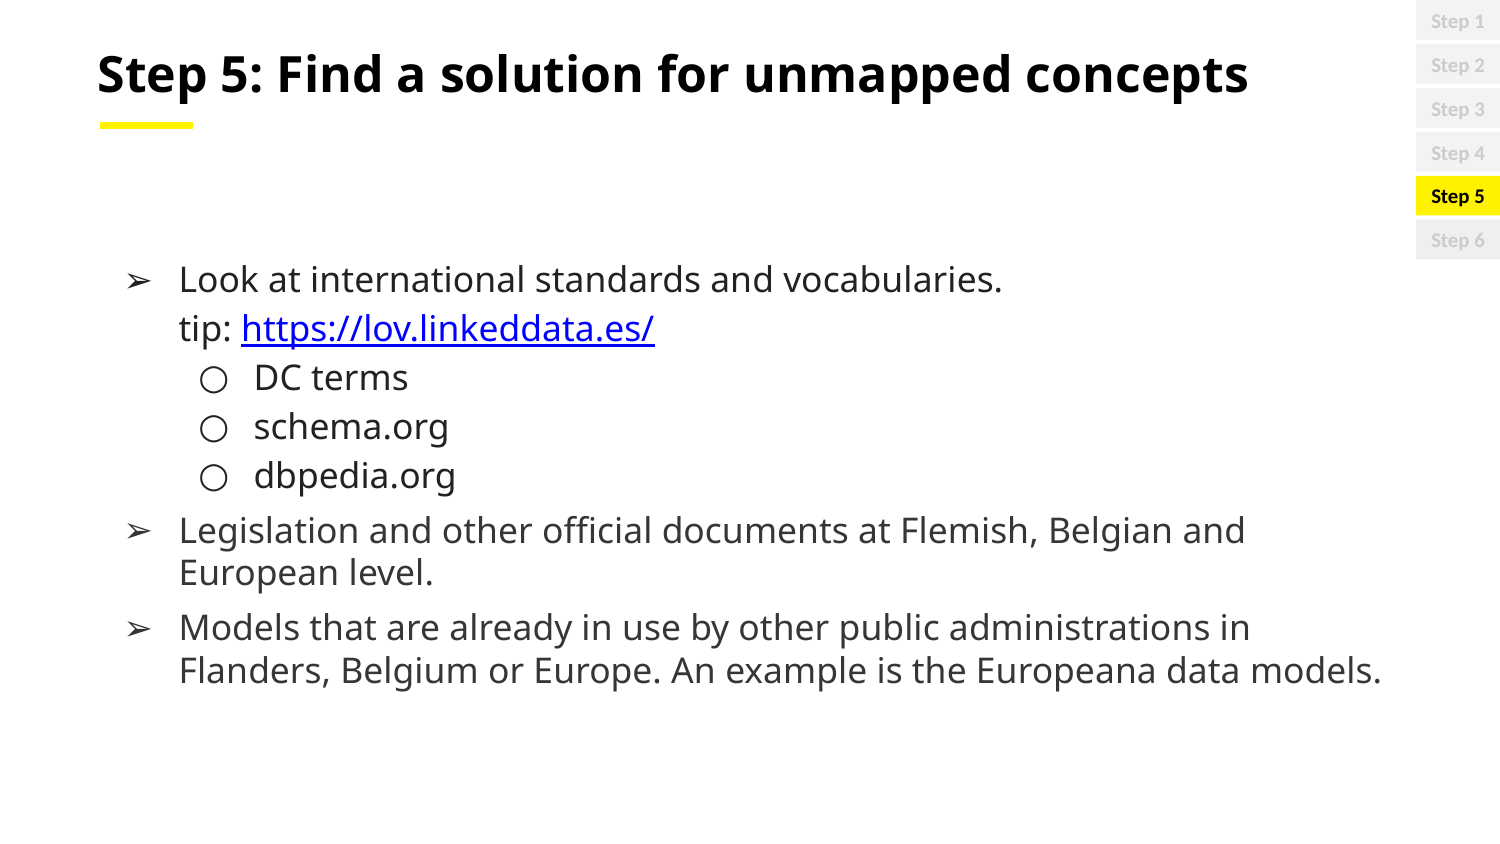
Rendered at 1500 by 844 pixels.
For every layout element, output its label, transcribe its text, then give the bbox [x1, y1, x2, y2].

text_box Step 5: Find a solution for unmapped concepts [82, 27, 1500, 101]
list Look at international standards and vocabularies. tip: https://lov.linkeddata.es/ DC terms schema.org dbpedia.org Legislation and other official documents at Flemish, Belgian and European level. Models that are already in use by other public administrations in Flanders, Belgium or Europe. An example is the Europeana data models. [88, 235, 1412, 688]
text_box Step 4 [1416, 131, 1500, 172]
text_box Step 6 [1416, 219, 1500, 260]
text_box Step 3 [1416, 88, 1500, 128]
text_box Step 2 [1416, 43, 1500, 84]
text_box Step 1 [1416, 0, 1500, 40]
text_box Step 5 [1416, 175, 1500, 216]
